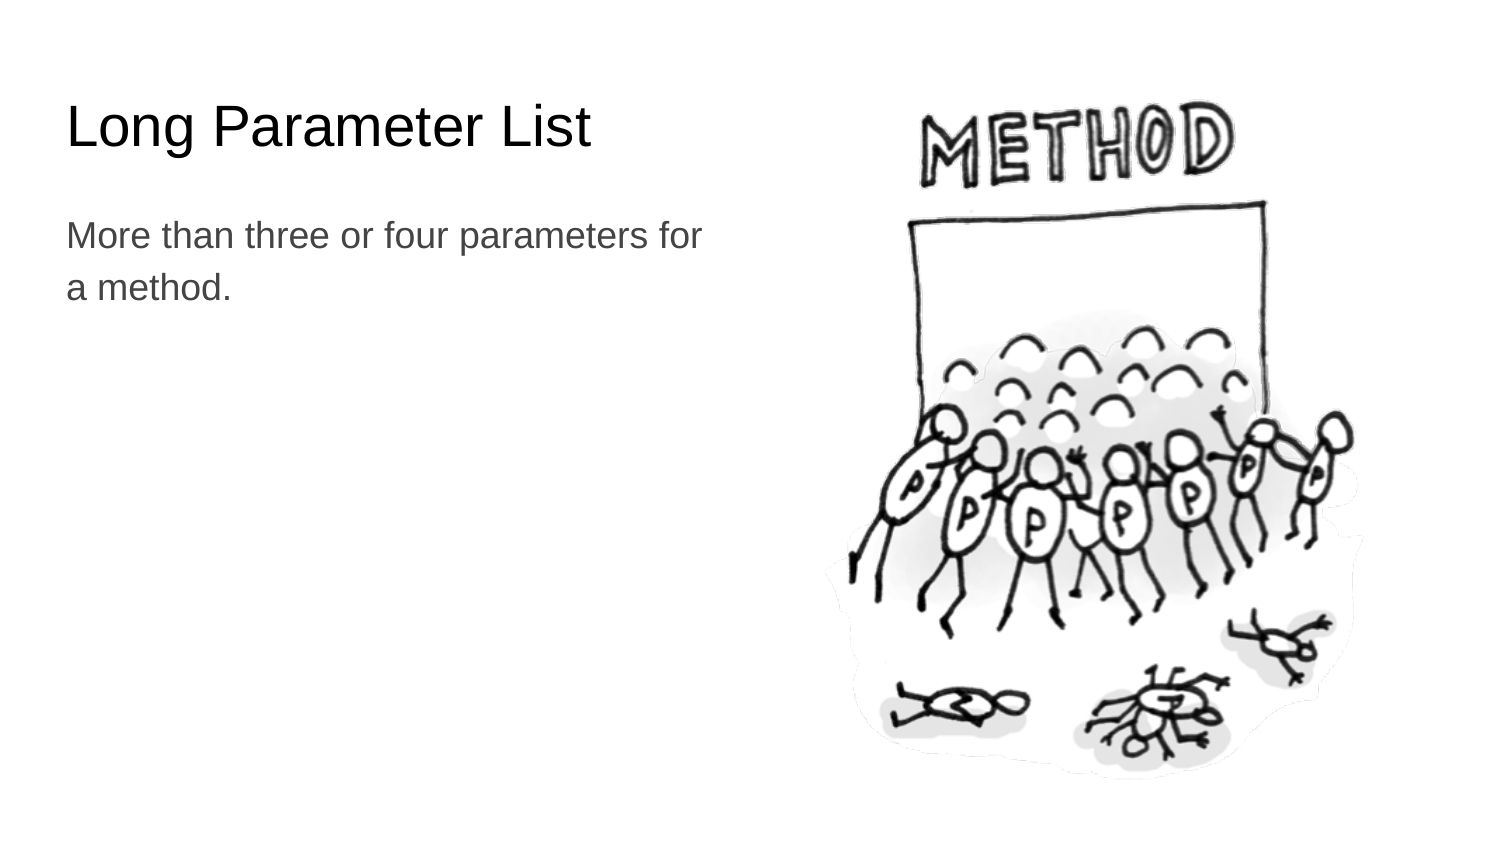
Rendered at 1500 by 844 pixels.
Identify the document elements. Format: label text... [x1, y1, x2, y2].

picture [819, 87, 1376, 782]
title Long Parameter List [51, 72, 1449, 167]
list More than three or four parameters for a method. [51, 189, 732, 283]
